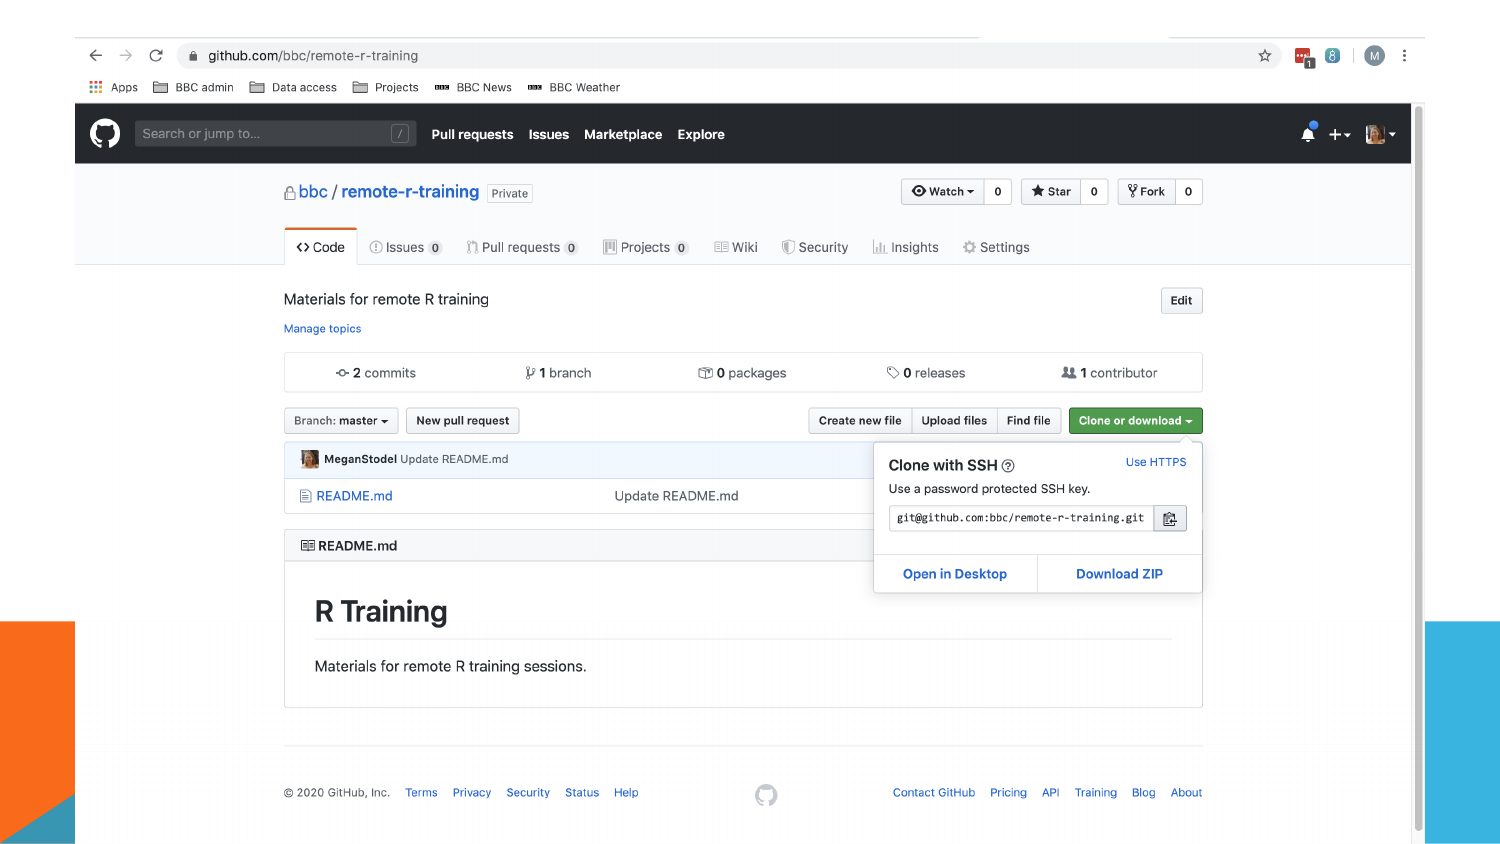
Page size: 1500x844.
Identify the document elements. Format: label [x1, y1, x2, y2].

picture [74, 37, 1426, 844]
